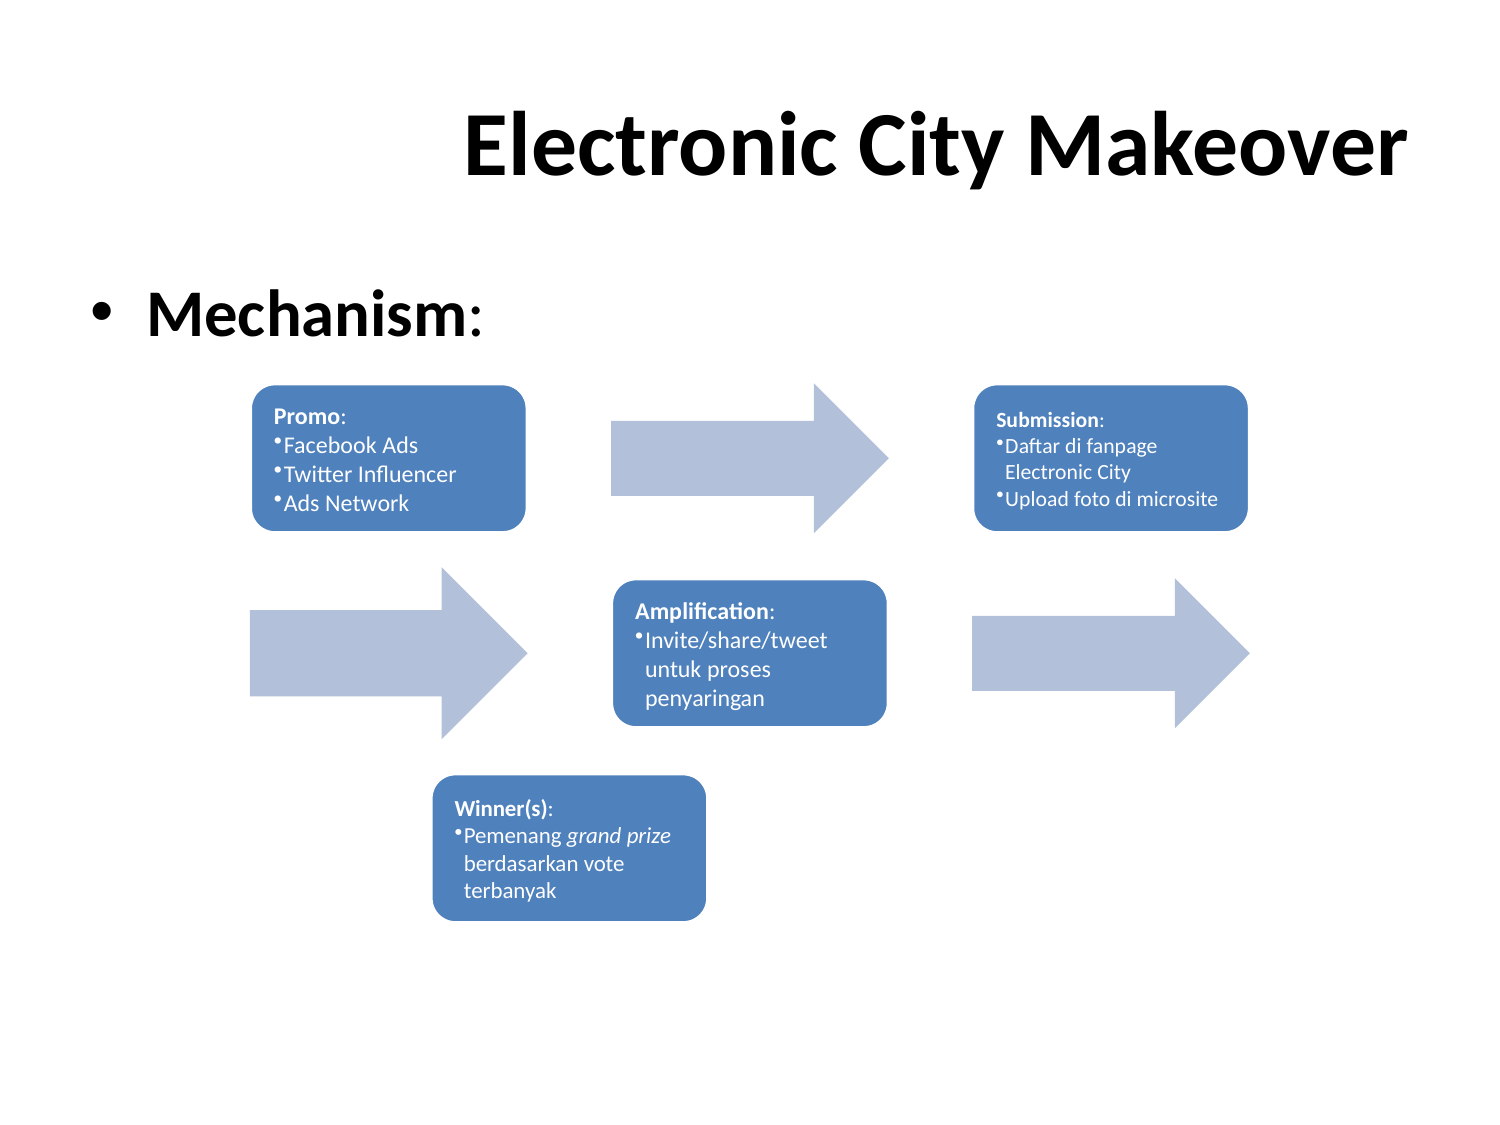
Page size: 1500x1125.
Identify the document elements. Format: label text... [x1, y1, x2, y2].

list Mechanism: [75, 262, 1425, 1005]
title Electronic City Makeover [75, 45, 1425, 233]
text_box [249, 383, 1251, 1051]
